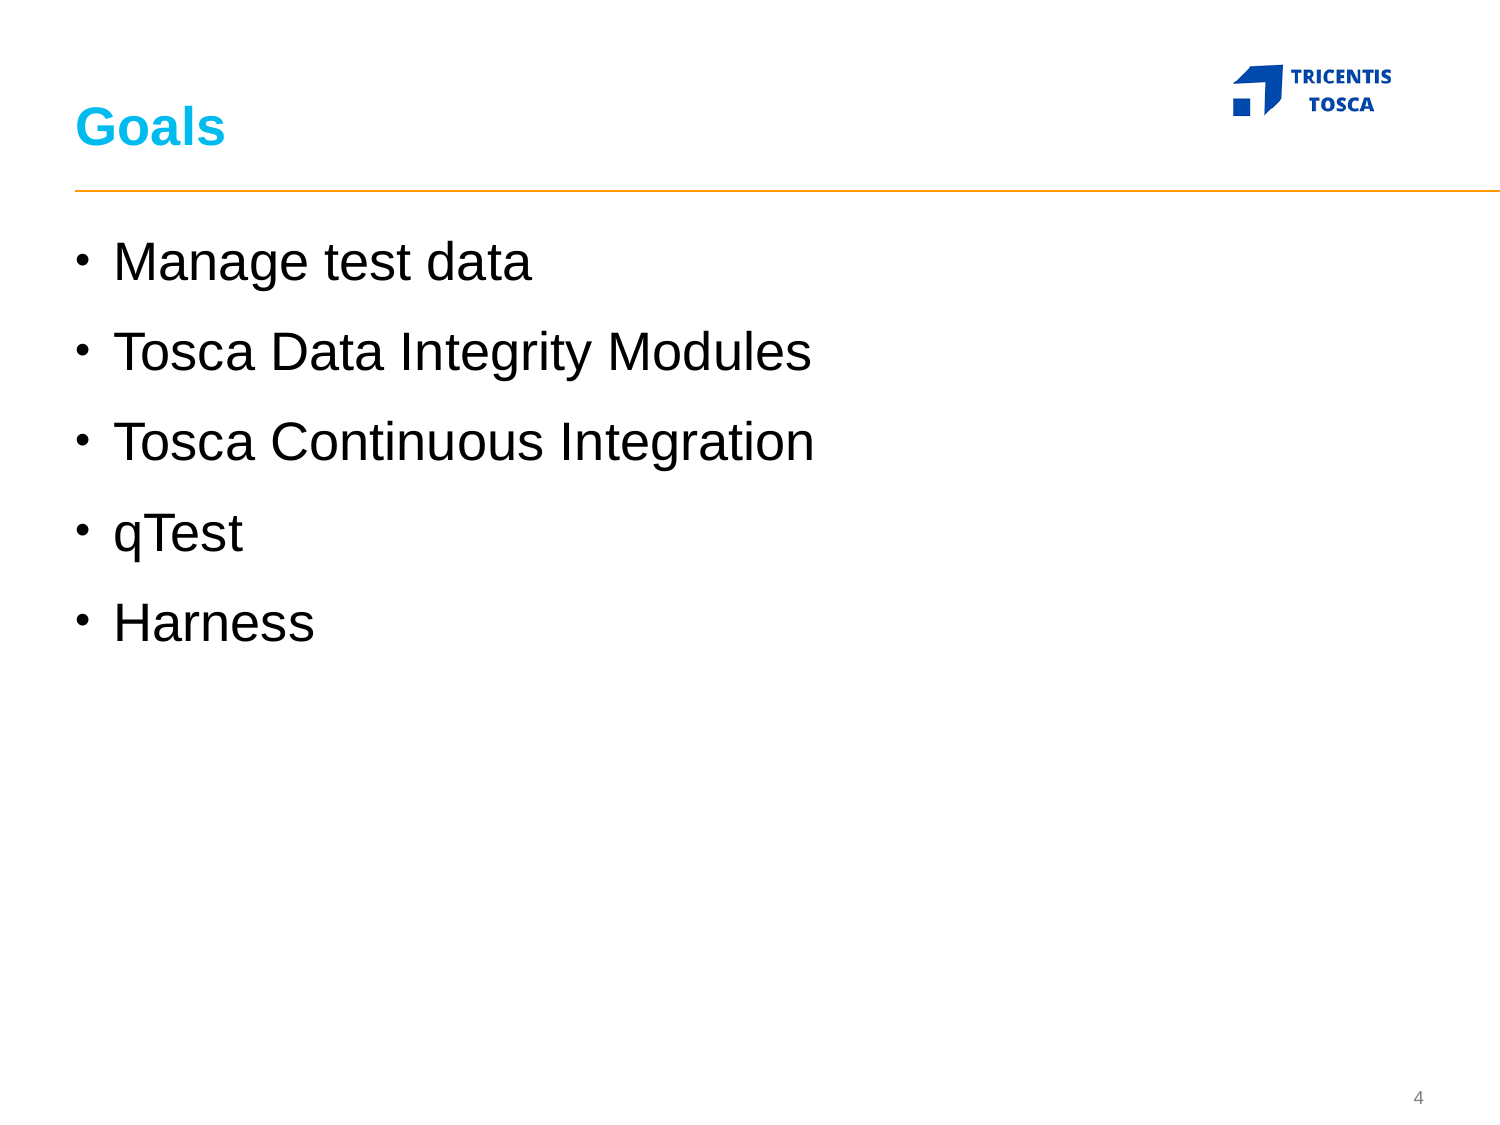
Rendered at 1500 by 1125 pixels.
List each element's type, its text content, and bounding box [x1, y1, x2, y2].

title Goals [75, 27, 1422, 157]
list Manage test data Tosca Data Integrity Modules Tosca Continuous Integration qTest Harness [75, 226, 1425, 1018]
